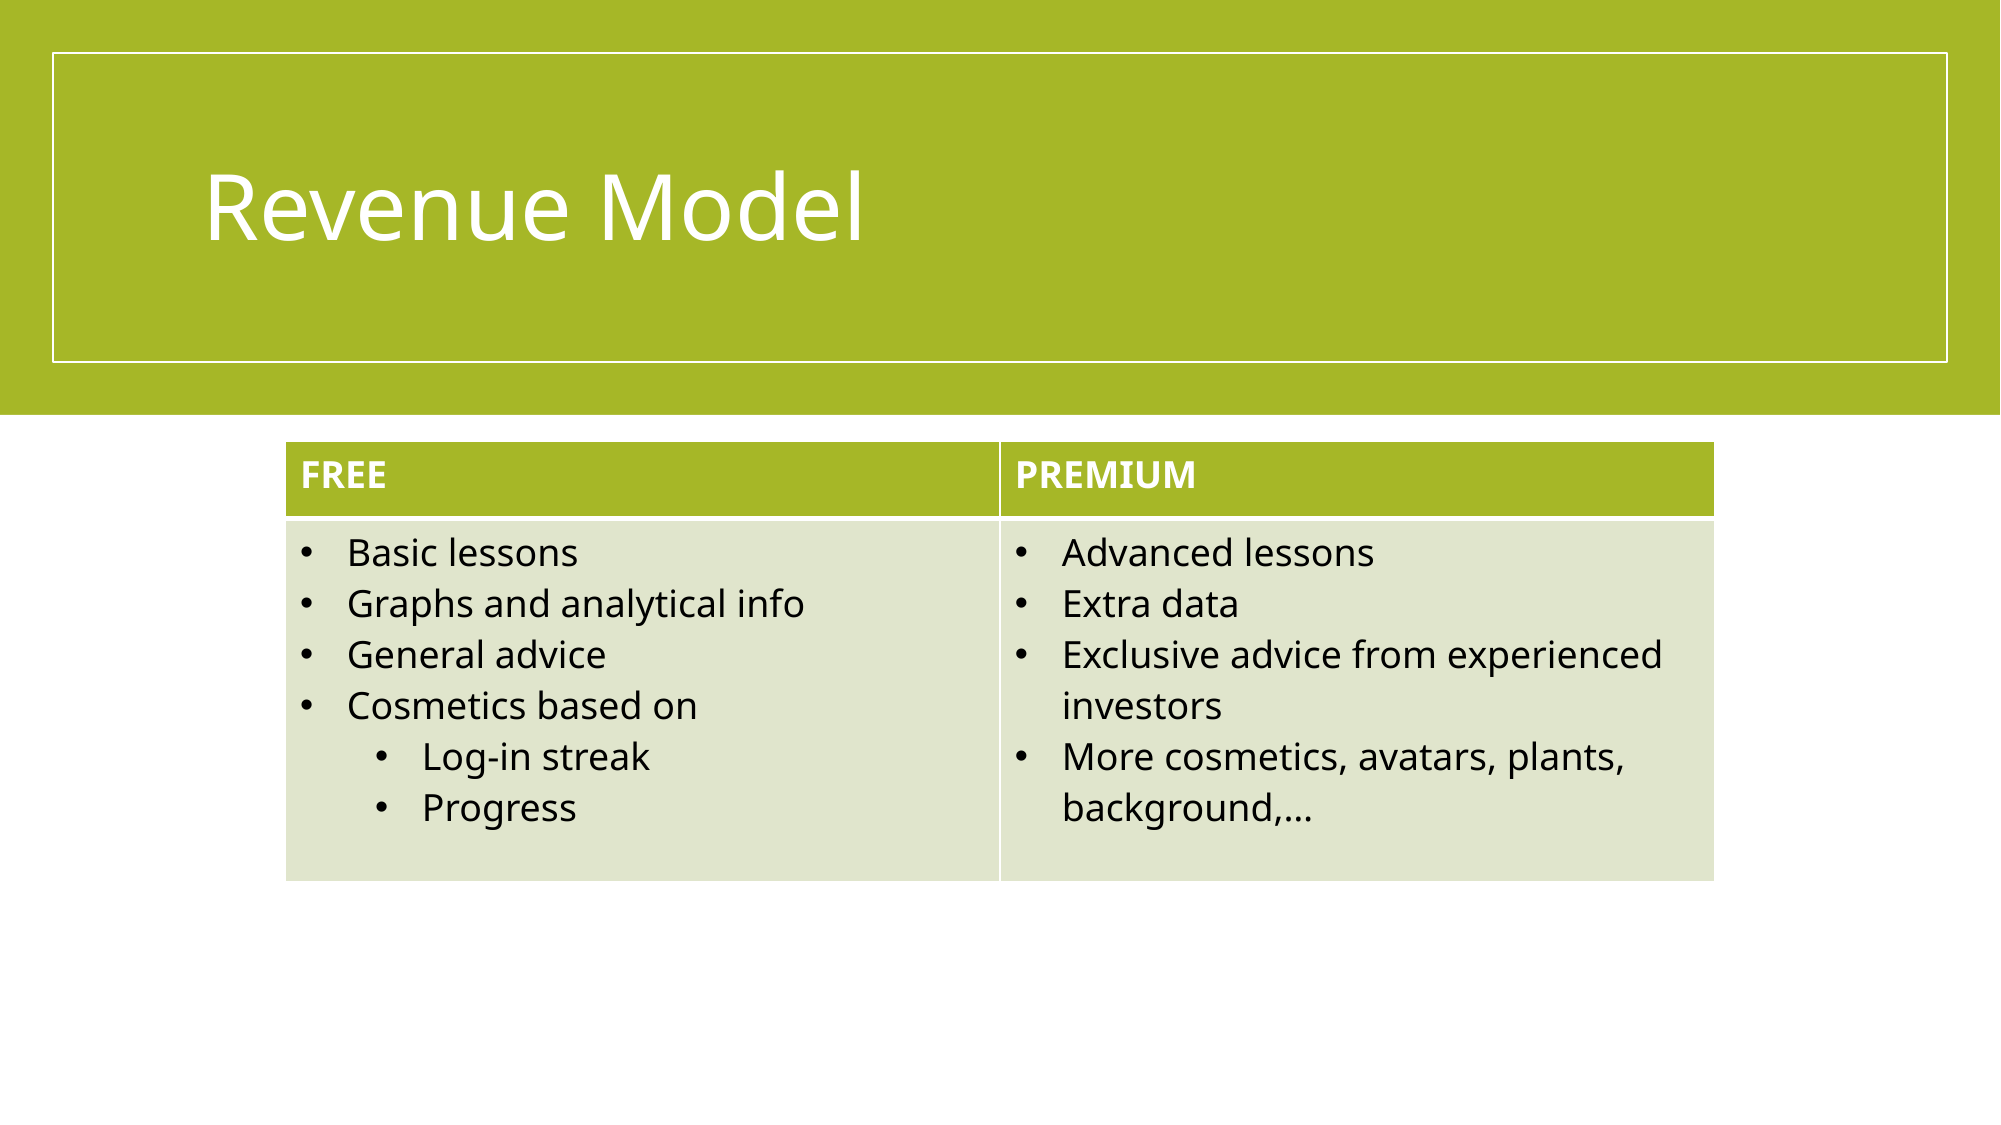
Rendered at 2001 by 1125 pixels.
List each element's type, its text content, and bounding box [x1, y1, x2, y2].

title Revenue Model [187, 99, 1808, 323]
table_header FREE [286, 442, 999, 516]
text_box [0, 413, 2000, 1125]
table_header PREMIUM [1001, 442, 1714, 516]
table_cell Advanced lessons Extra data Exclusive advice from experienced investors More cosmetics, avatars, plants, background,… [1001, 521, 1714, 881]
text_box [51, 51, 1949, 364]
table_cell Basic lessons Graphs and analytical info General advice Cosmetics based on Log-in streak Progress [286, 521, 999, 881]
text_box [0, 0, 2000, 413]
